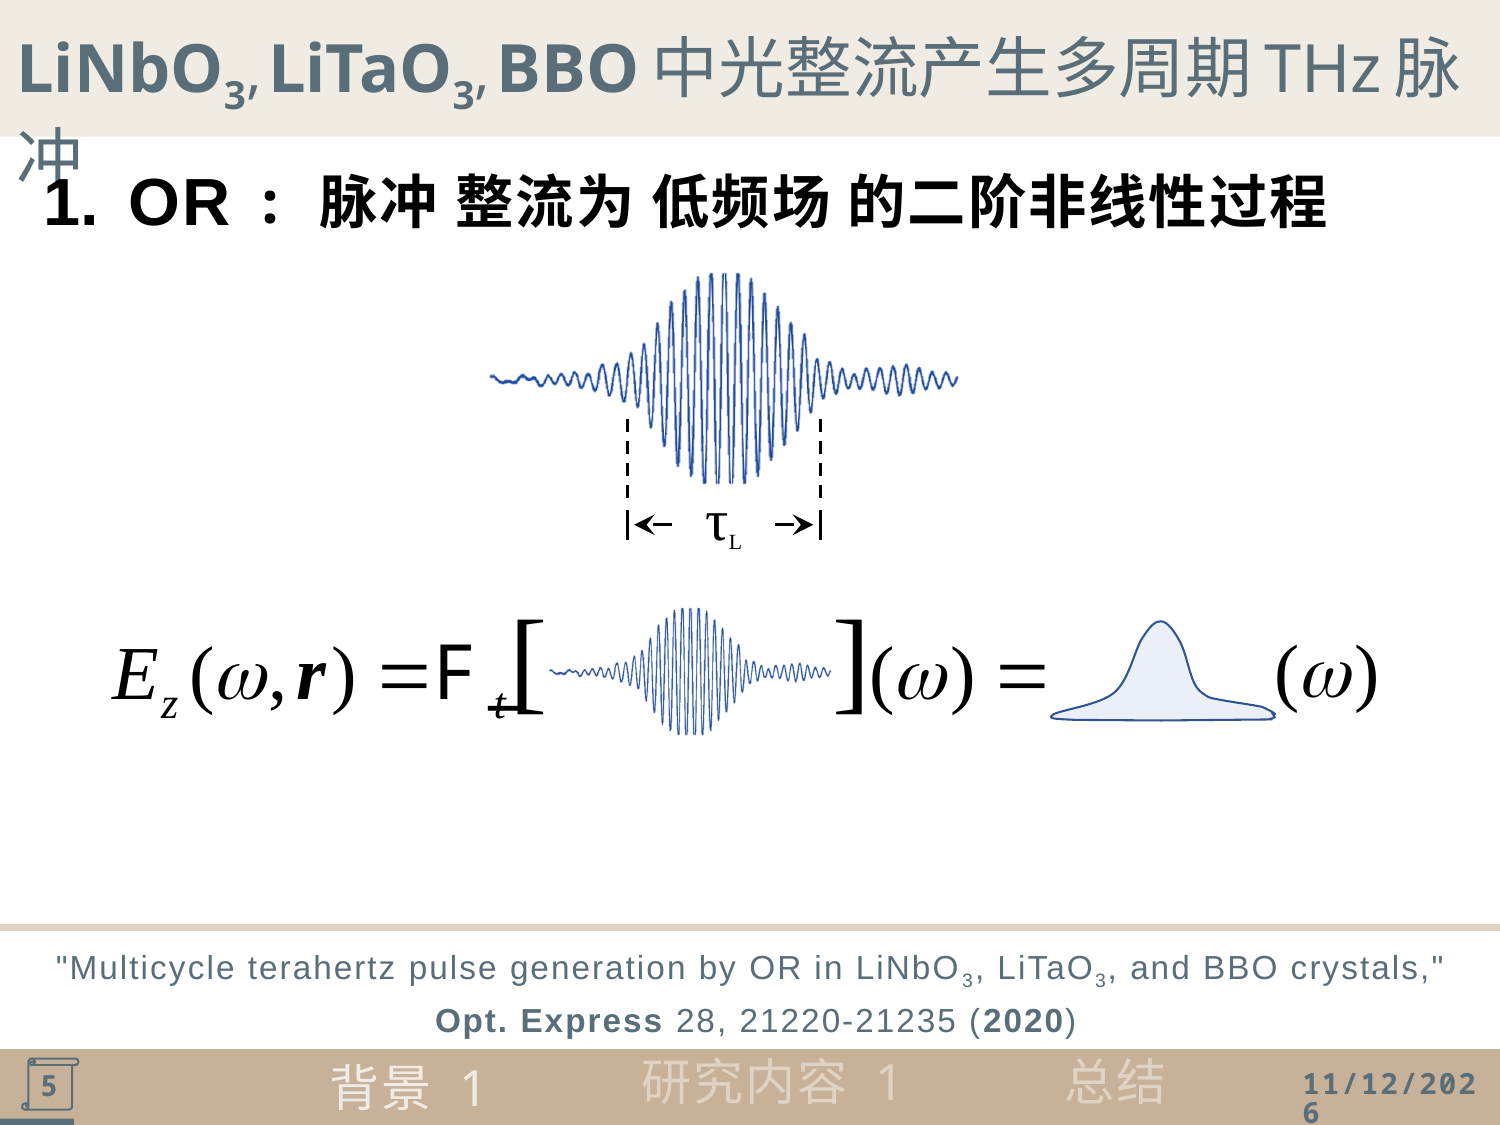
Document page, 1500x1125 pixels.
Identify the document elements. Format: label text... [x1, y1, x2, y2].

text_box 总结 [1036, 1042, 1195, 1118]
picture [514, 592, 867, 751]
text_box "Multicycle terahertz pulse generation by OR in LiNbO3, LiTaO3, and BBO crystals," Opt. Express 28, 21220-21235 (2020) [0, 939, 1500, 1037]
text_box [1050, 620, 1263, 722]
text_box LiNbO3, LiTaO3, BBO 中光整流产生多周期 THz 脉冲 [1, 18, 1500, 205]
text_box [867, 602, 1050, 741]
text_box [1263, 628, 1395, 732]
text_box 研究内容 1 [625, 1042, 920, 1118]
picture [431, 247, 1018, 510]
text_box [97, 602, 514, 741]
text_box : 脉冲 整流为 低频场 的二阶非线性过程 [227, 143, 1500, 243]
slide_number 5 [9, 1068, 89, 1107]
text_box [627, 419, 821, 562]
text_box [0, 1118, 75, 1125]
text_box 背景 1 [312, 1036, 505, 1124]
text_box OR [28, 135, 255, 247]
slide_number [1287, 1054, 1500, 1115]
